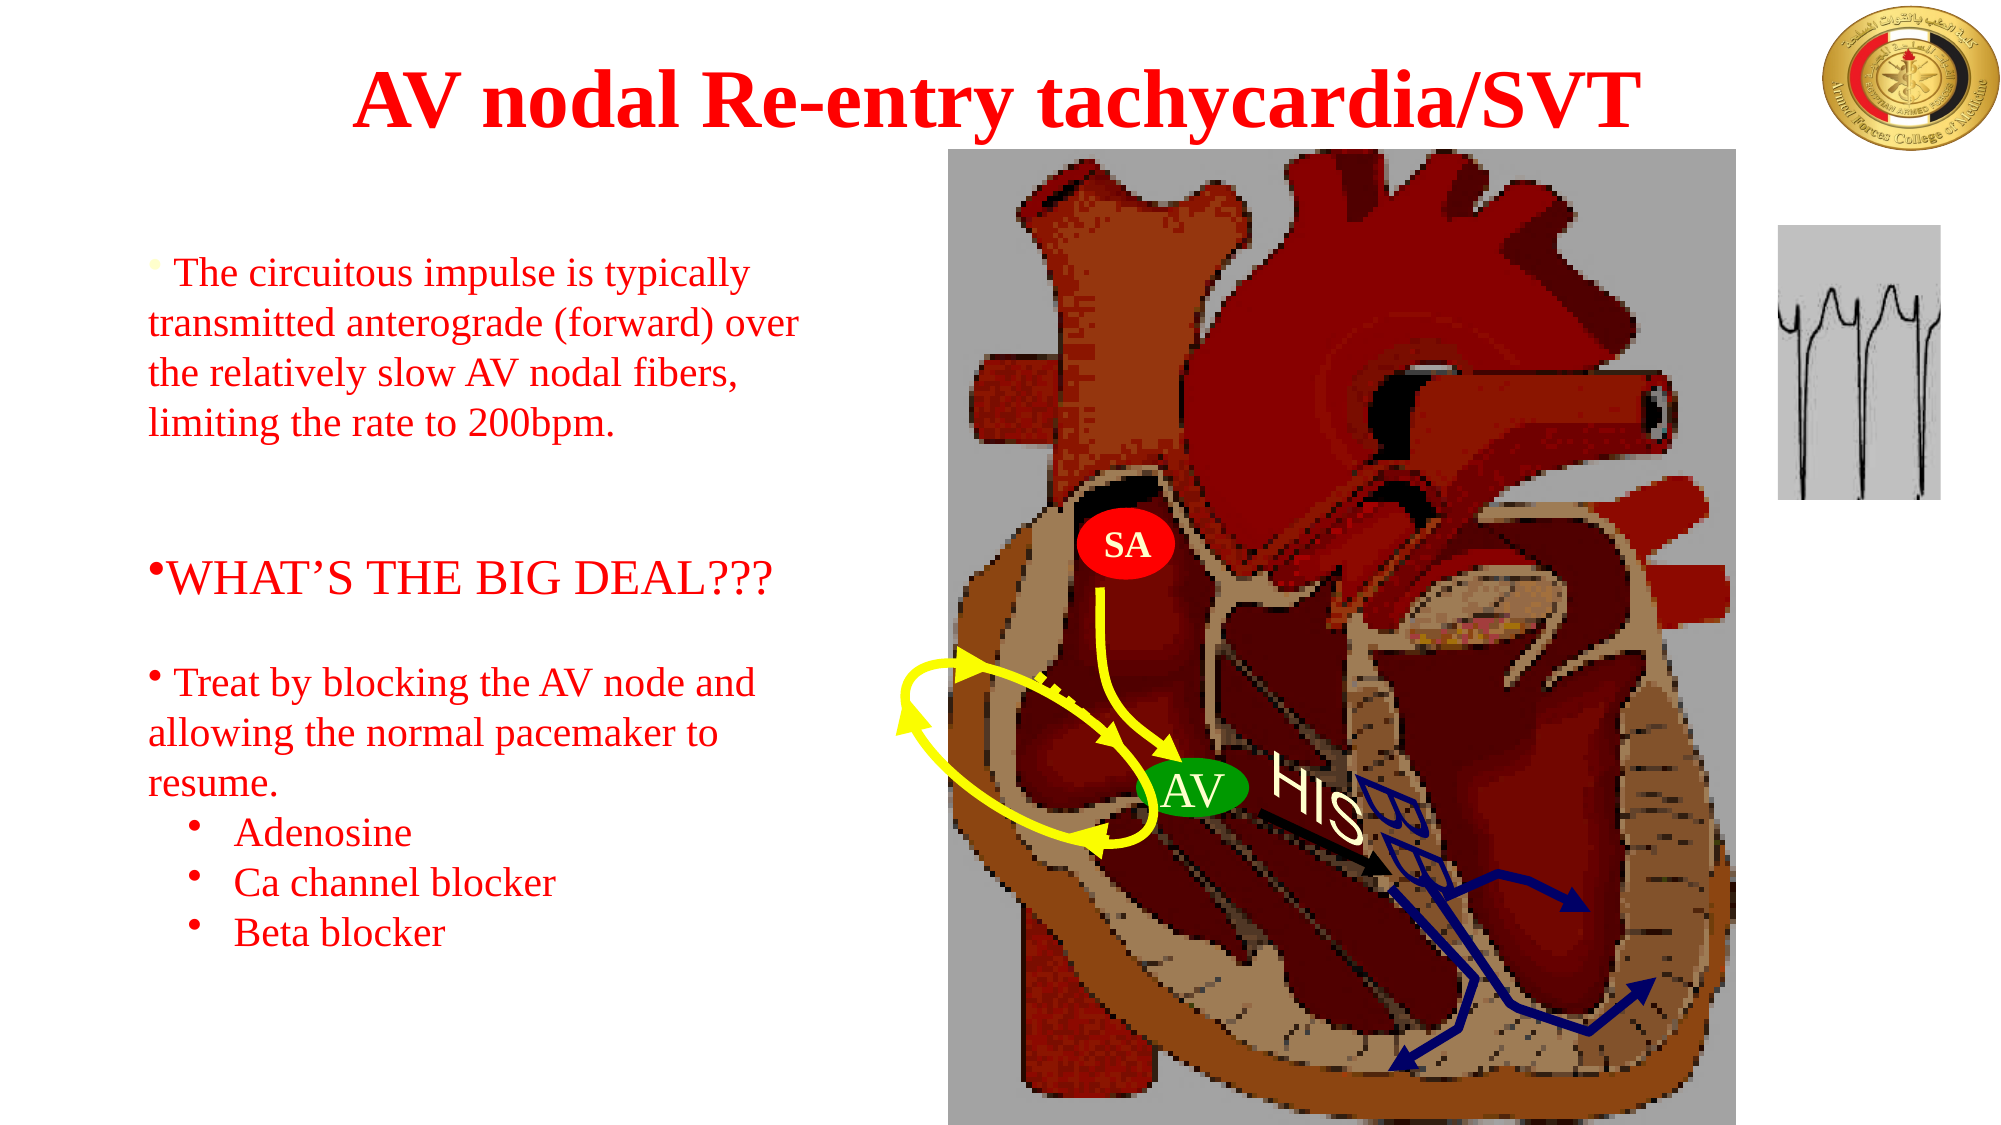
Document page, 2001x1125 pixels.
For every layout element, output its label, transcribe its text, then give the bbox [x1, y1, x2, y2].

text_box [948, 149, 1736, 1125]
picture [1777, 224, 1941, 500]
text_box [888, 662, 1171, 838]
text_box The circuitous impulse is typically transmitted anterograde (forward) over the relatively slow AV nodal fibers, limiting the rate to 200bpm. WHAT’S THE BIG DEAL??? Treat by blocking the AV node and allowing the normal pacemaker to resume. Adenosine Ca channel blocker Beta blocker [133, 237, 830, 1125]
picture [1822, 5, 2000, 151]
text_box AV nodal Re-entry tachycardia/SVT [148, 0, 1849, 188]
